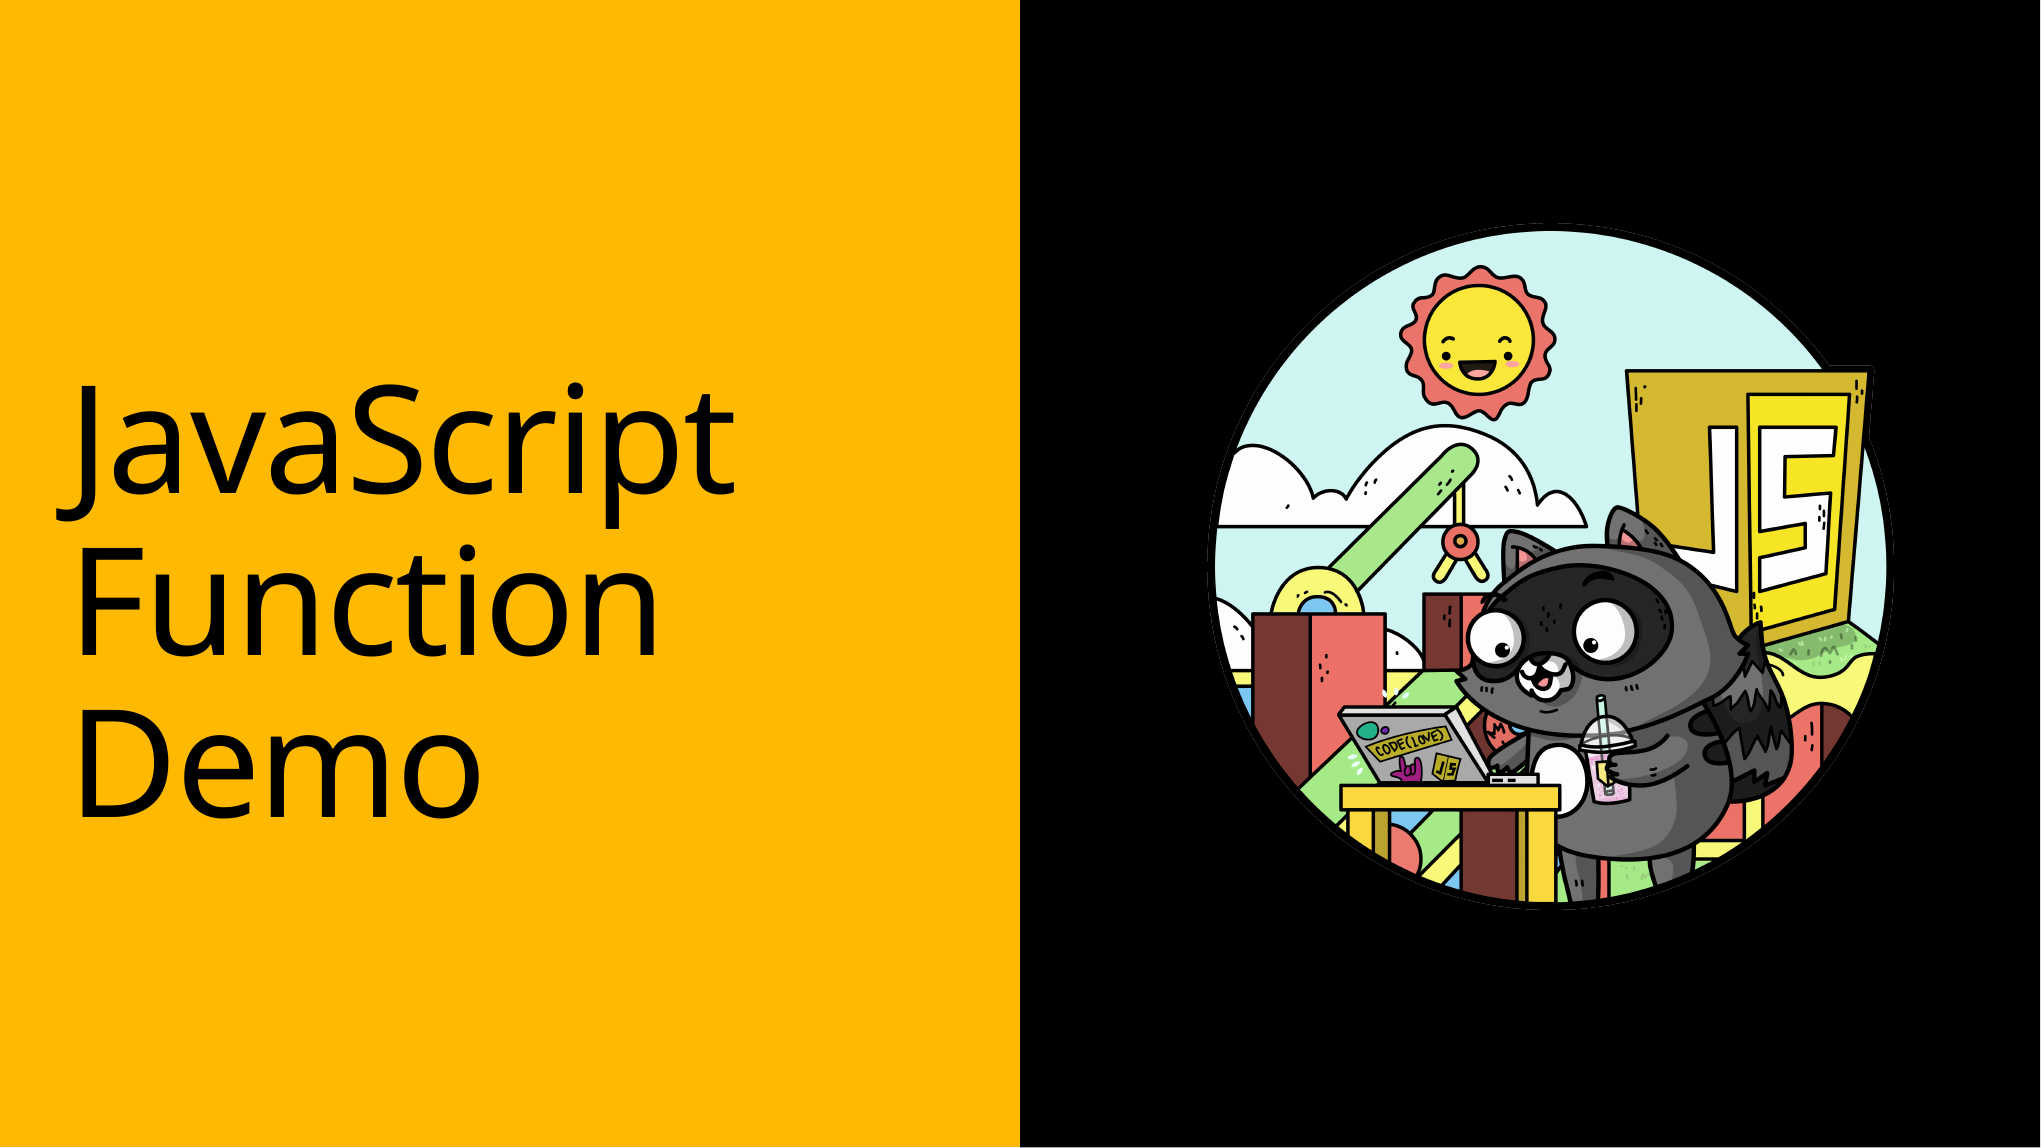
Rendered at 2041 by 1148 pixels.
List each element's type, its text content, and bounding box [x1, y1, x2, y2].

picture [1207, 223, 1894, 910]
title JavaScript Function Demo [45, 348, 970, 543]
